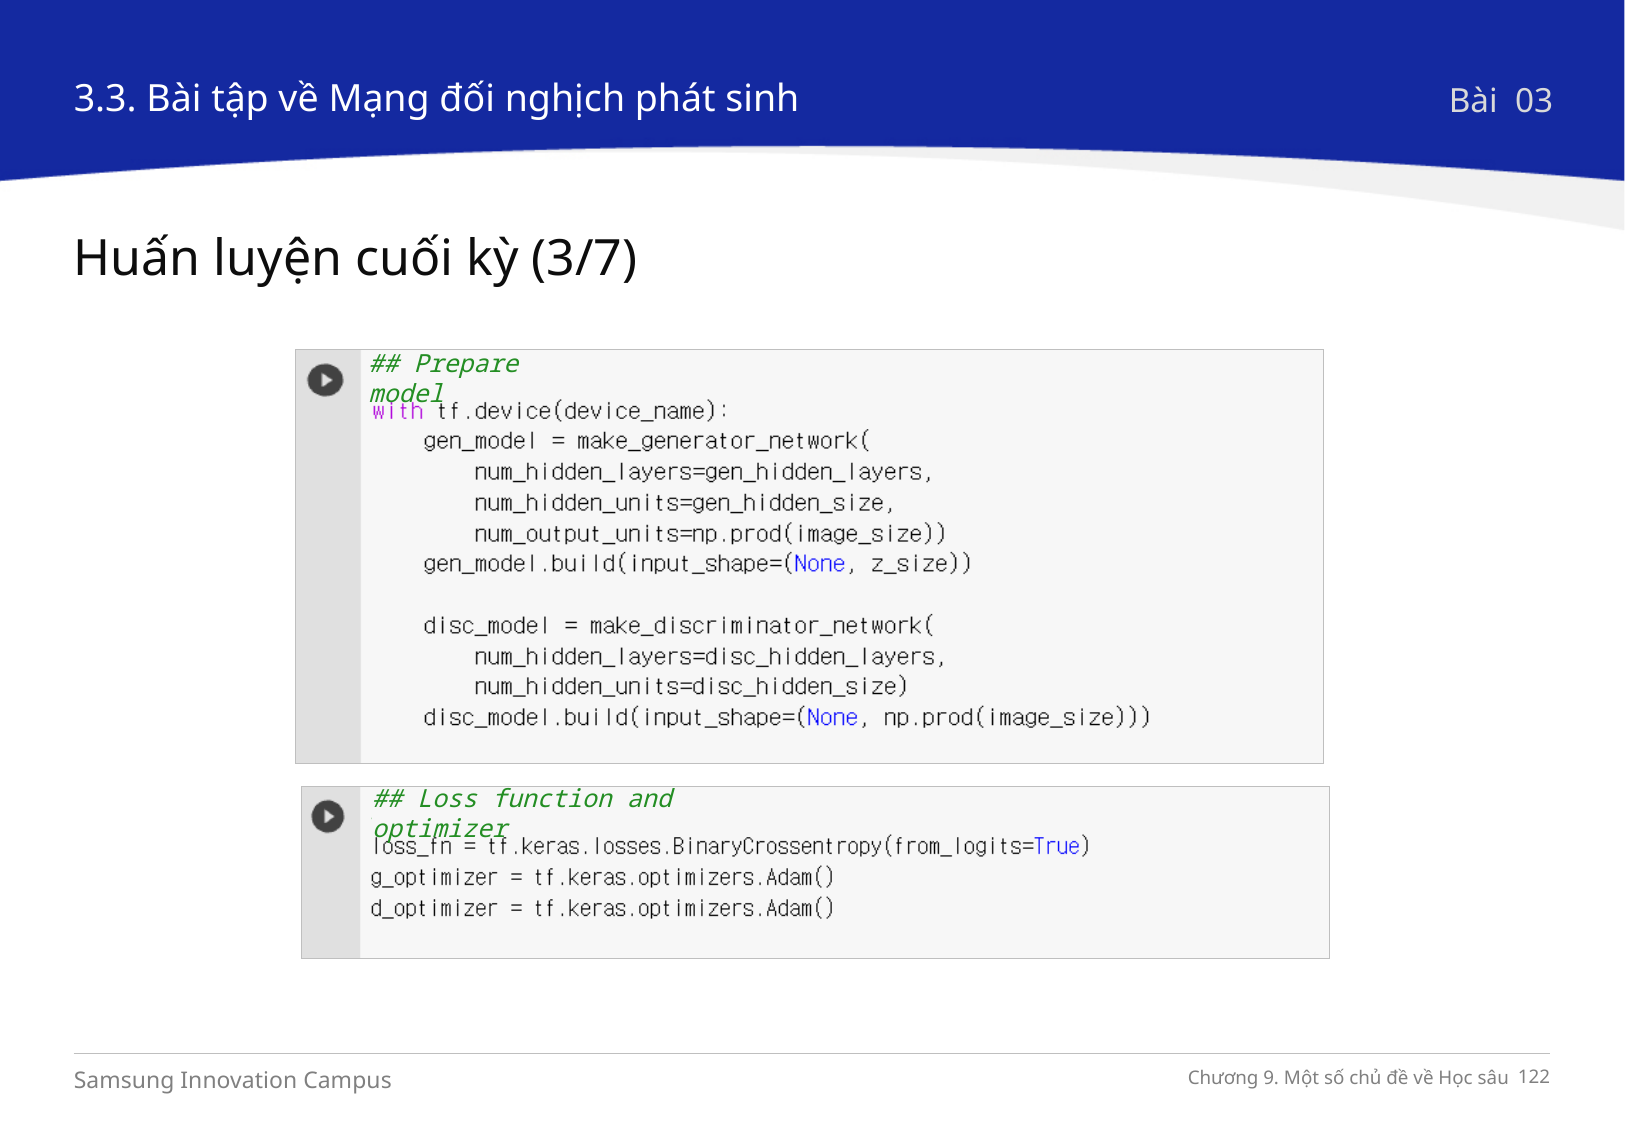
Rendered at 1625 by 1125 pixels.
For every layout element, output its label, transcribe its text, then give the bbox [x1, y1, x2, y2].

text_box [295, 349, 1330, 959]
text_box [73, 73, 1554, 120]
picture [0, 0, 1625, 1125]
text_box Huấn luyện cuối kỳ (3/7) [73, 224, 1552, 287]
